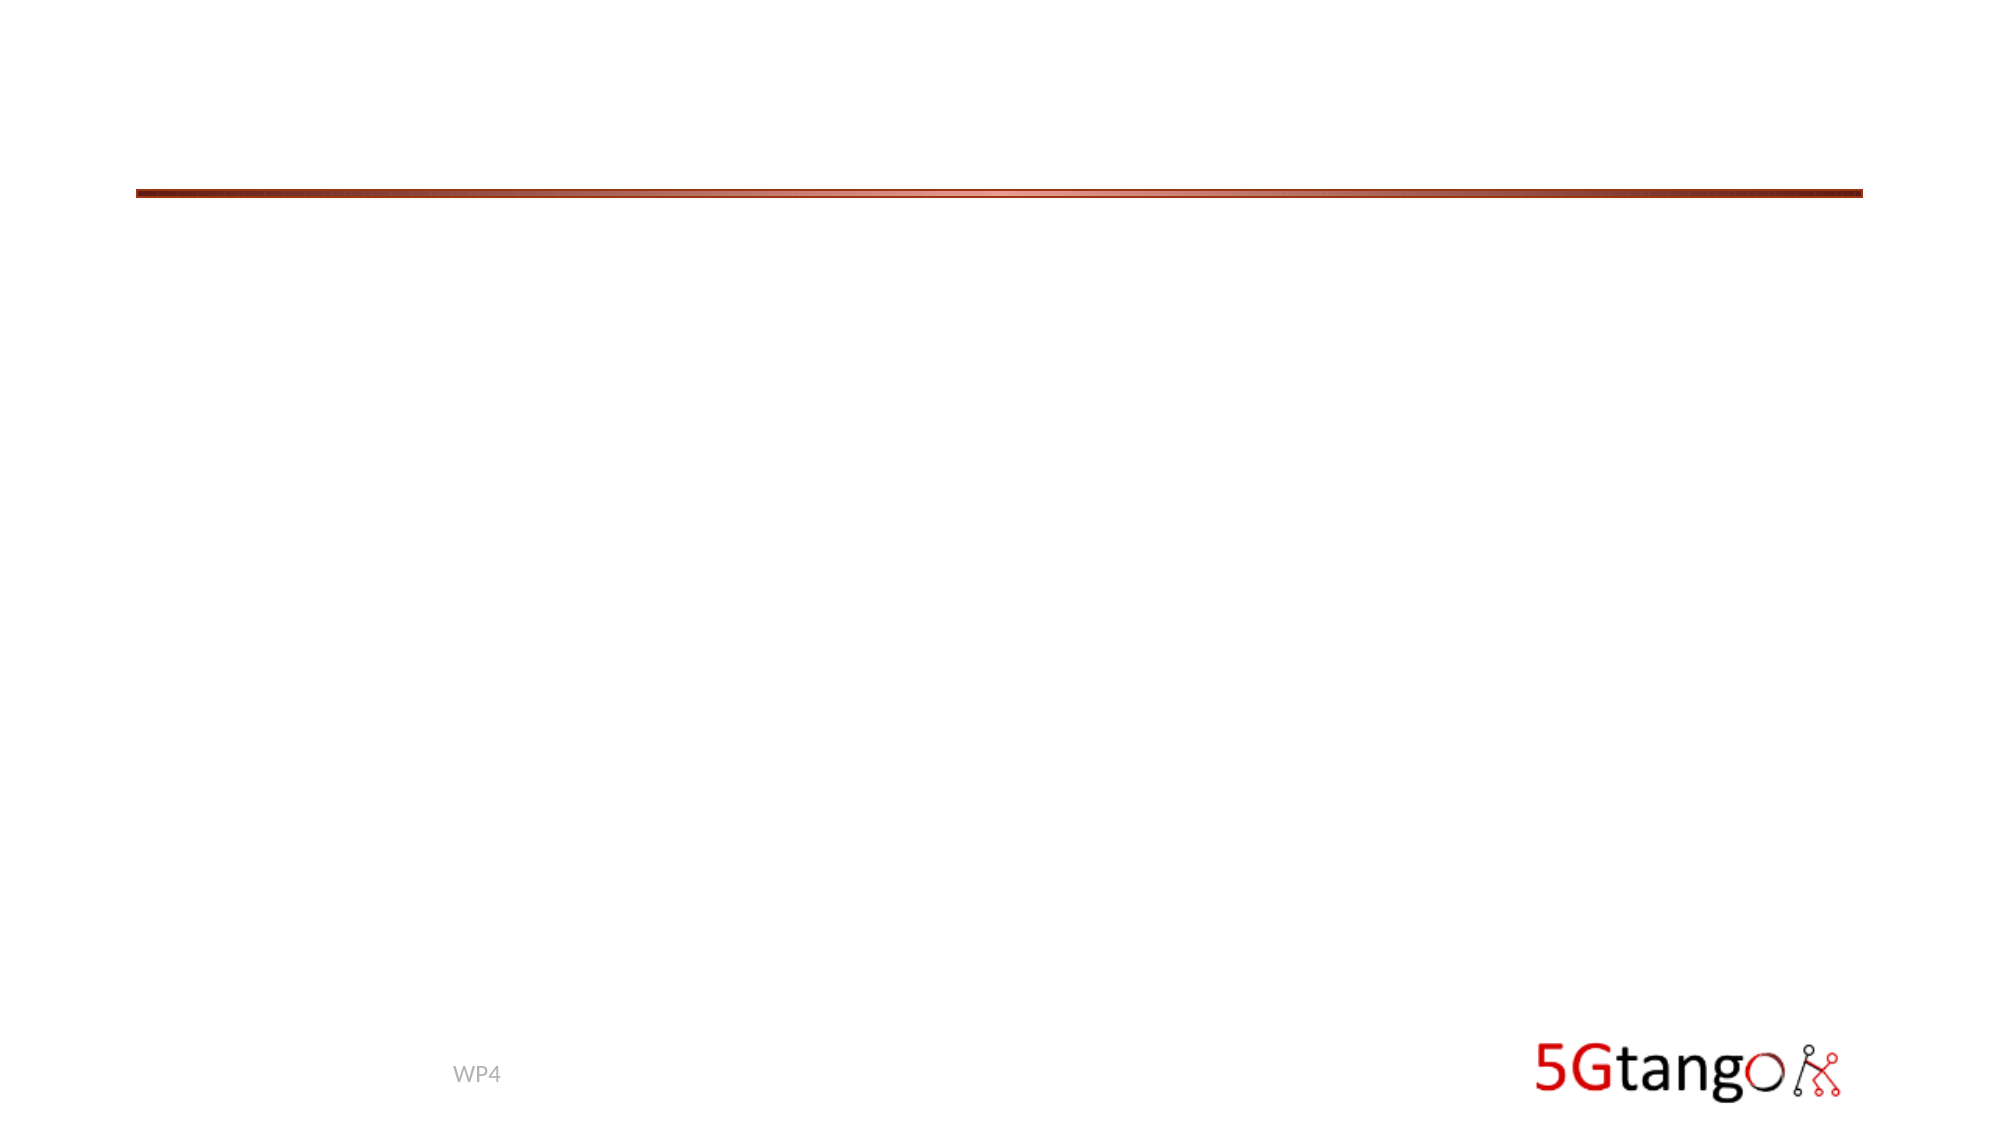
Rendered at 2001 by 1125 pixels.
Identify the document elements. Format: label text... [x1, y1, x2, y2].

picture [1512, 1031, 1863, 1114]
footer WP4 [137, 1042, 817, 1103]
